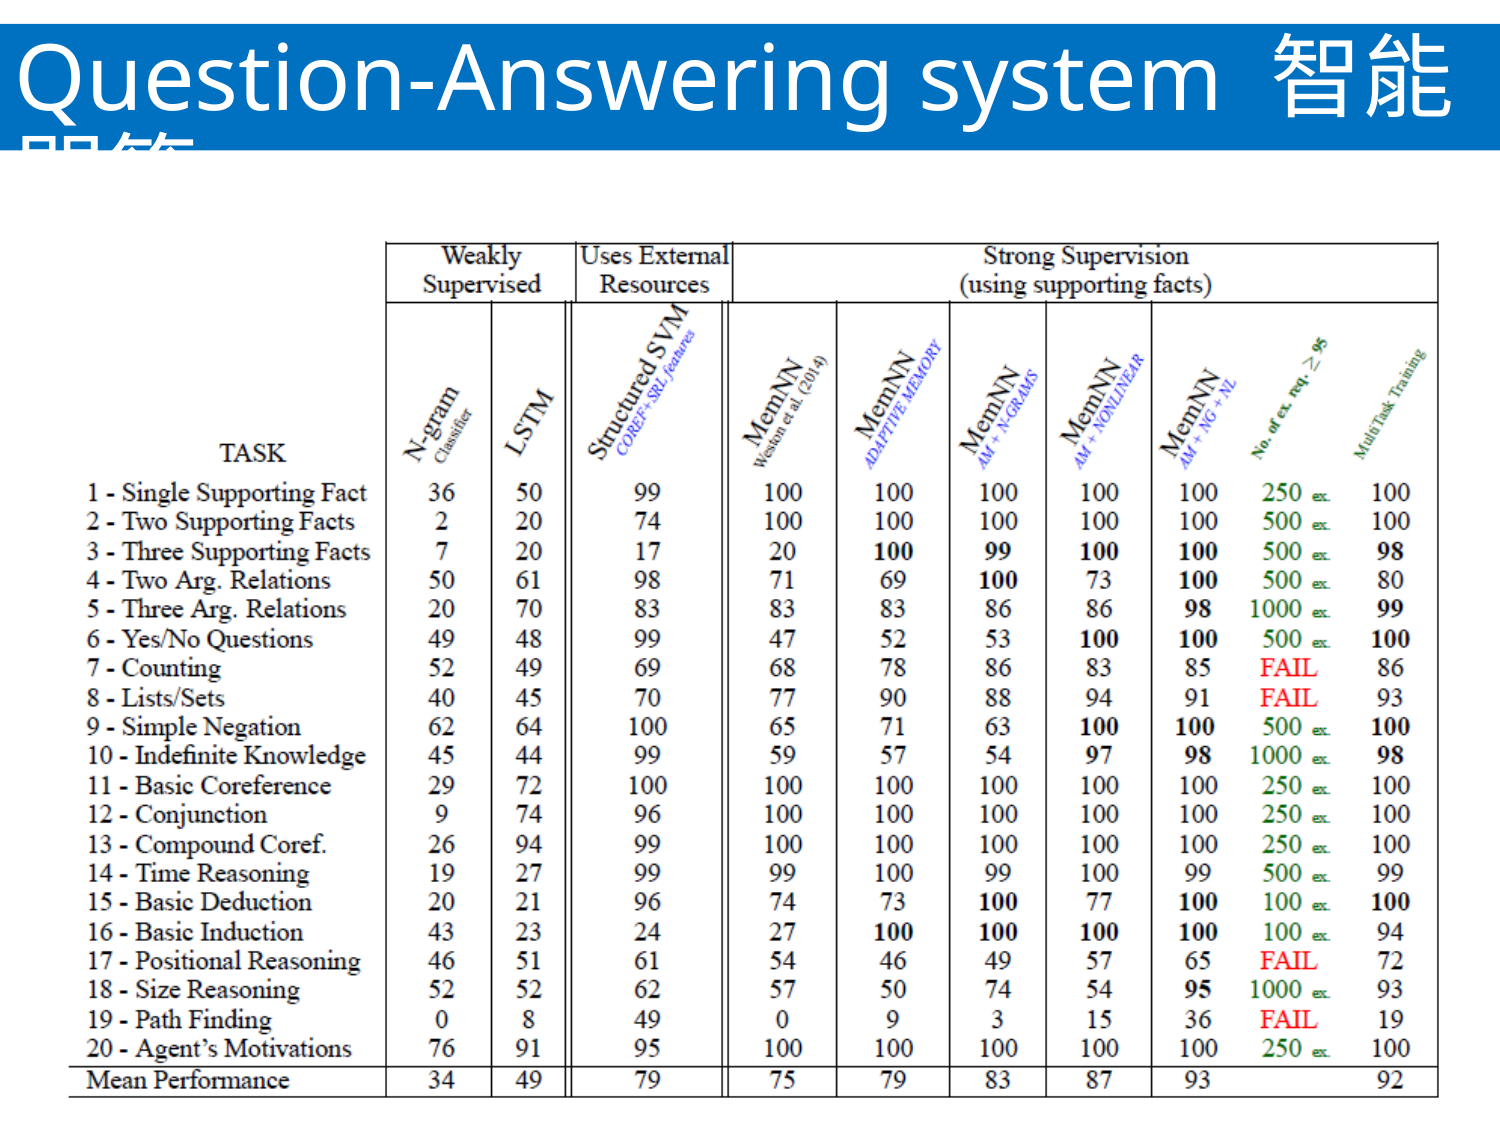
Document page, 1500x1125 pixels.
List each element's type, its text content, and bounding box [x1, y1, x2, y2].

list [54, 225, 1450, 1105]
text_box Question-Answering system 智能問答 [0, 23, 1500, 151]
